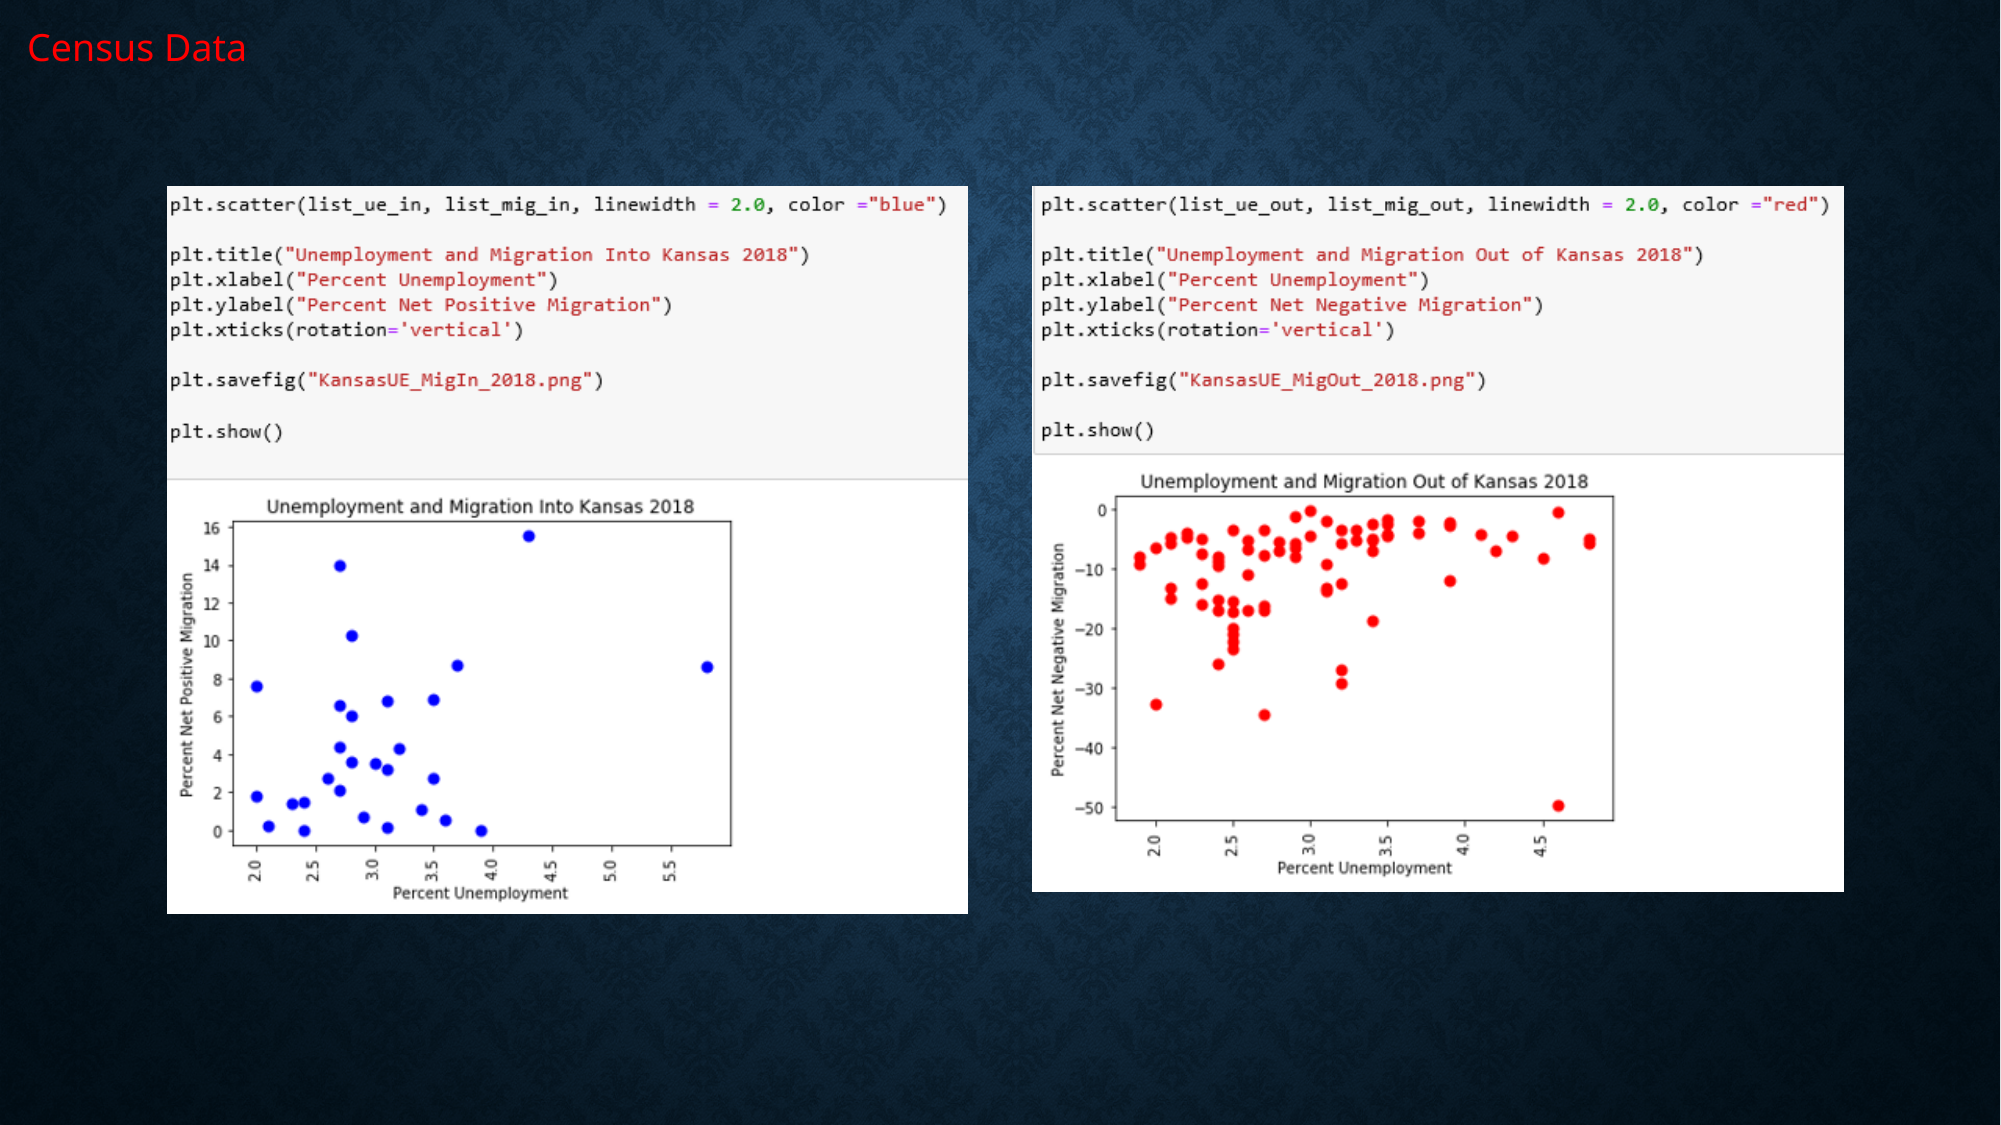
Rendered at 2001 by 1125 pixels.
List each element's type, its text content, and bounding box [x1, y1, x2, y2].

picture [167, 186, 969, 914]
text_box Census Data [12, 16, 448, 77]
picture [1031, 186, 1844, 893]
